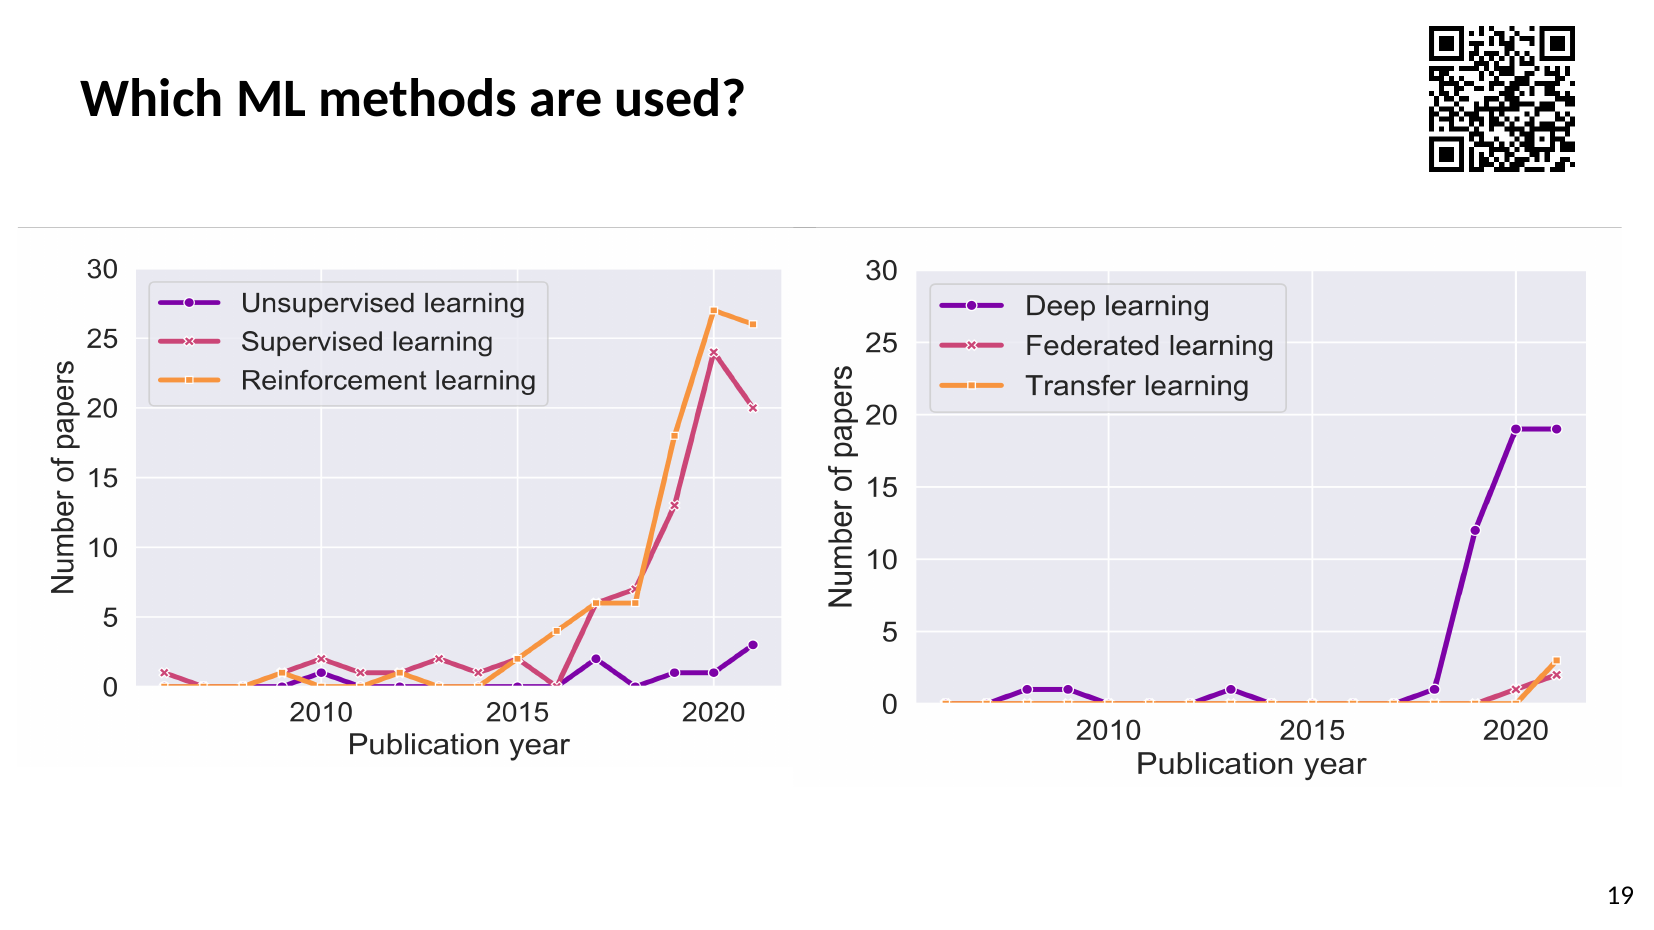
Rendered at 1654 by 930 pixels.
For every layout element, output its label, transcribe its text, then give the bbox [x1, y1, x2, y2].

picture [17, 227, 1622, 787]
slide_number ‹#› [1552, 877, 1635, 930]
title Which ML methods are used? [68, 30, 1298, 159]
picture [1406, 3, 1596, 193]
